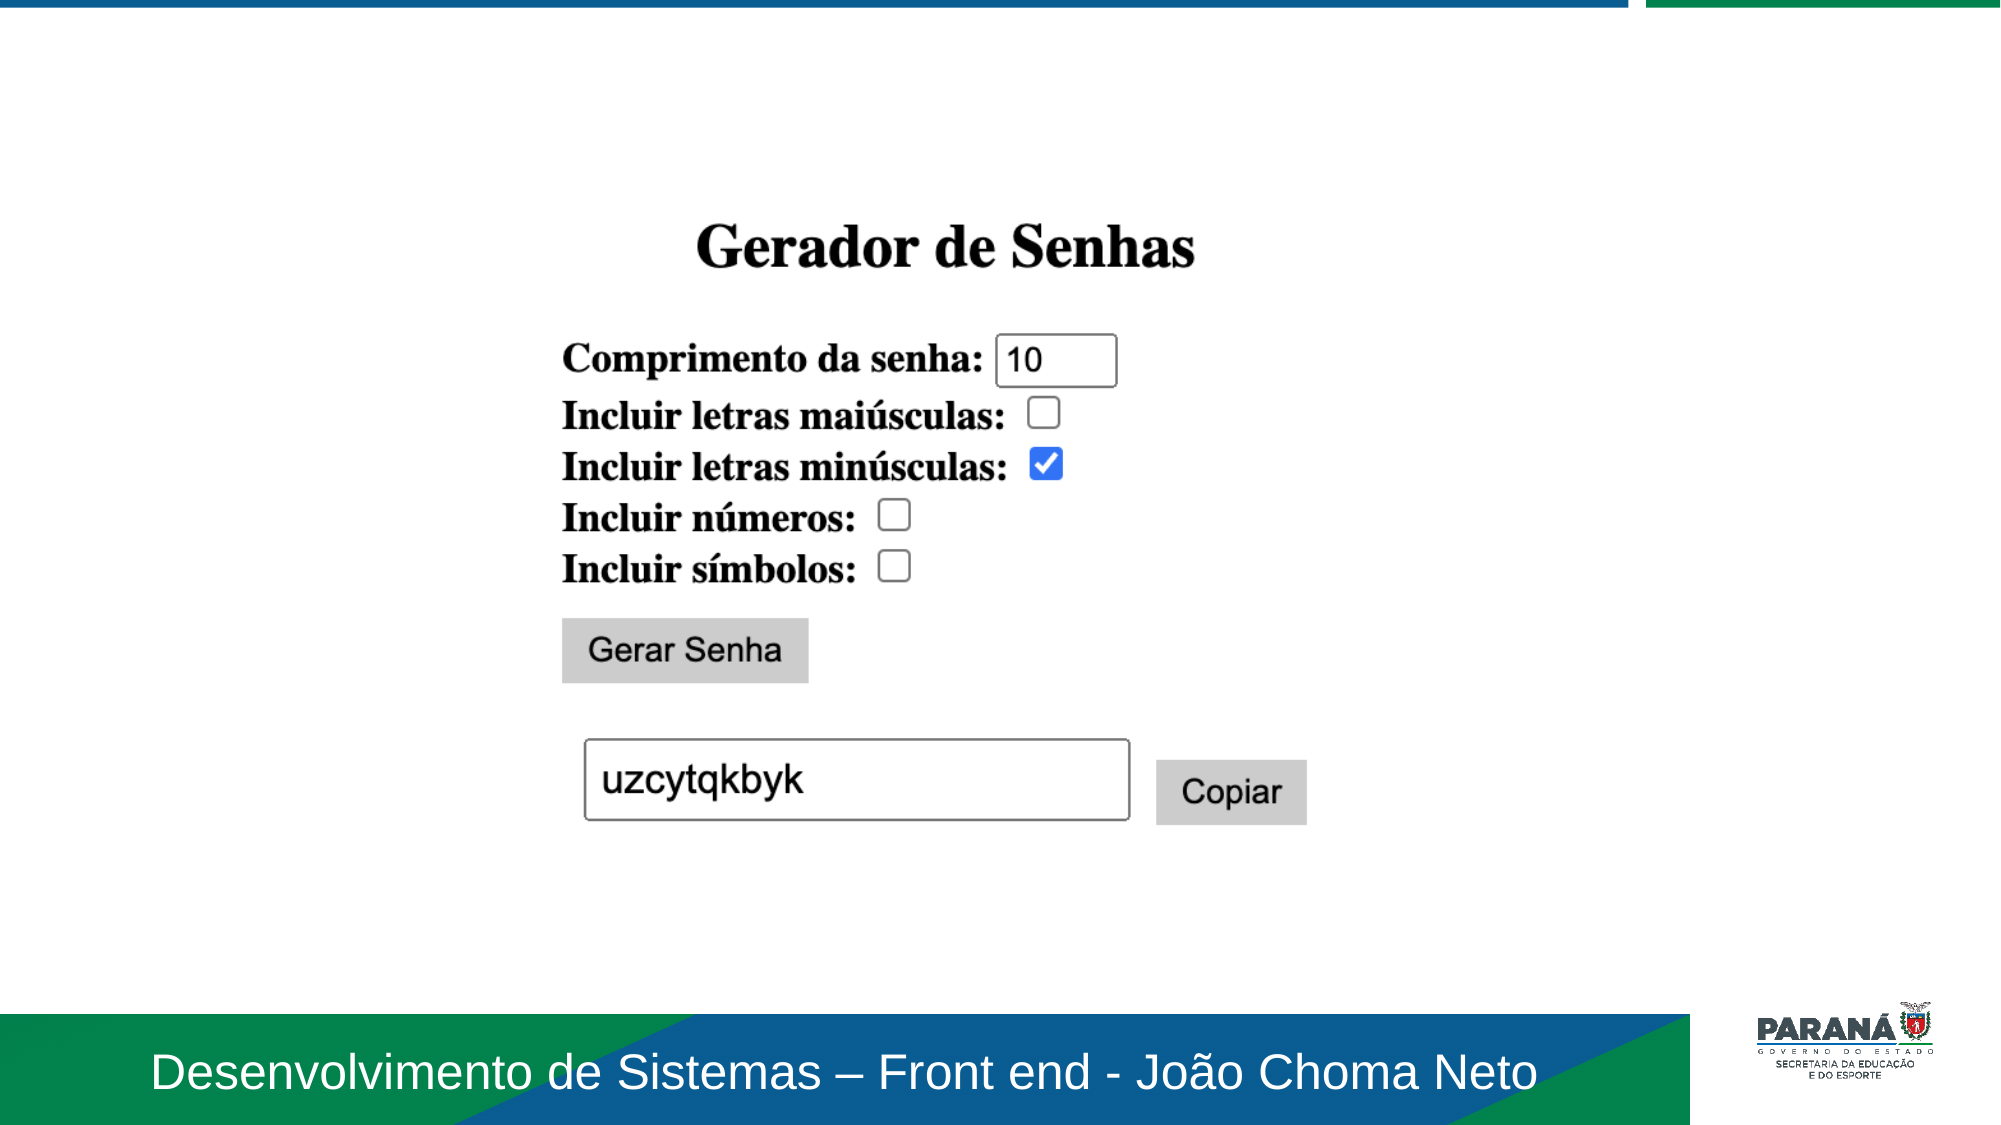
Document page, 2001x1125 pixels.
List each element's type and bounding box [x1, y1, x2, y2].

picture [0, 1014, 1690, 1125]
picture [1757, 1002, 1933, 1081]
picture [391, 143, 1431, 982]
